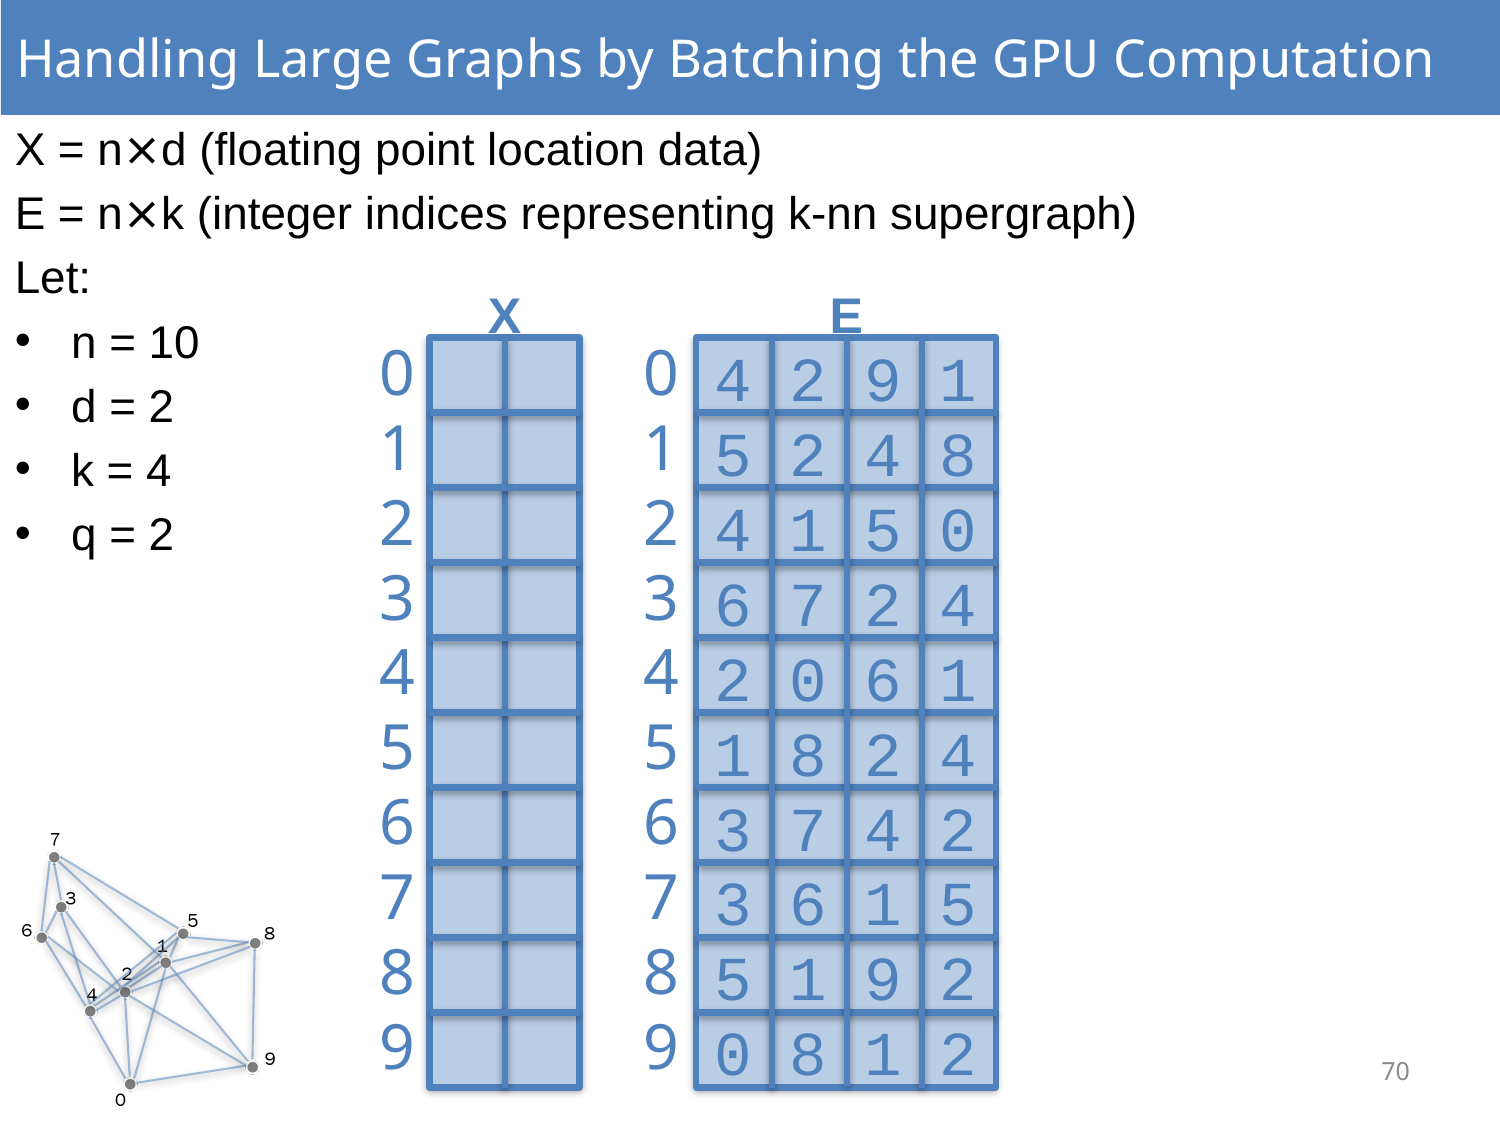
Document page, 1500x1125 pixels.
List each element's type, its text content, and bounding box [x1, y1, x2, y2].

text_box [627, 275, 998, 1098]
text_box X = n⨯d (floating point location data) E = n⨯k (integer indices representing k-nn supergraph) Let: n = 10 d = 2 k = 4 q = 2 [0, 115, 1500, 567]
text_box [363, 275, 580, 1098]
text_box Handling Large Graphs by Batching the GPU Computation [0, 0, 1500, 115]
slide_number 70 [1074, 1042, 1425, 1103]
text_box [41, 856, 255, 1084]
picture [9, 821, 288, 1122]
